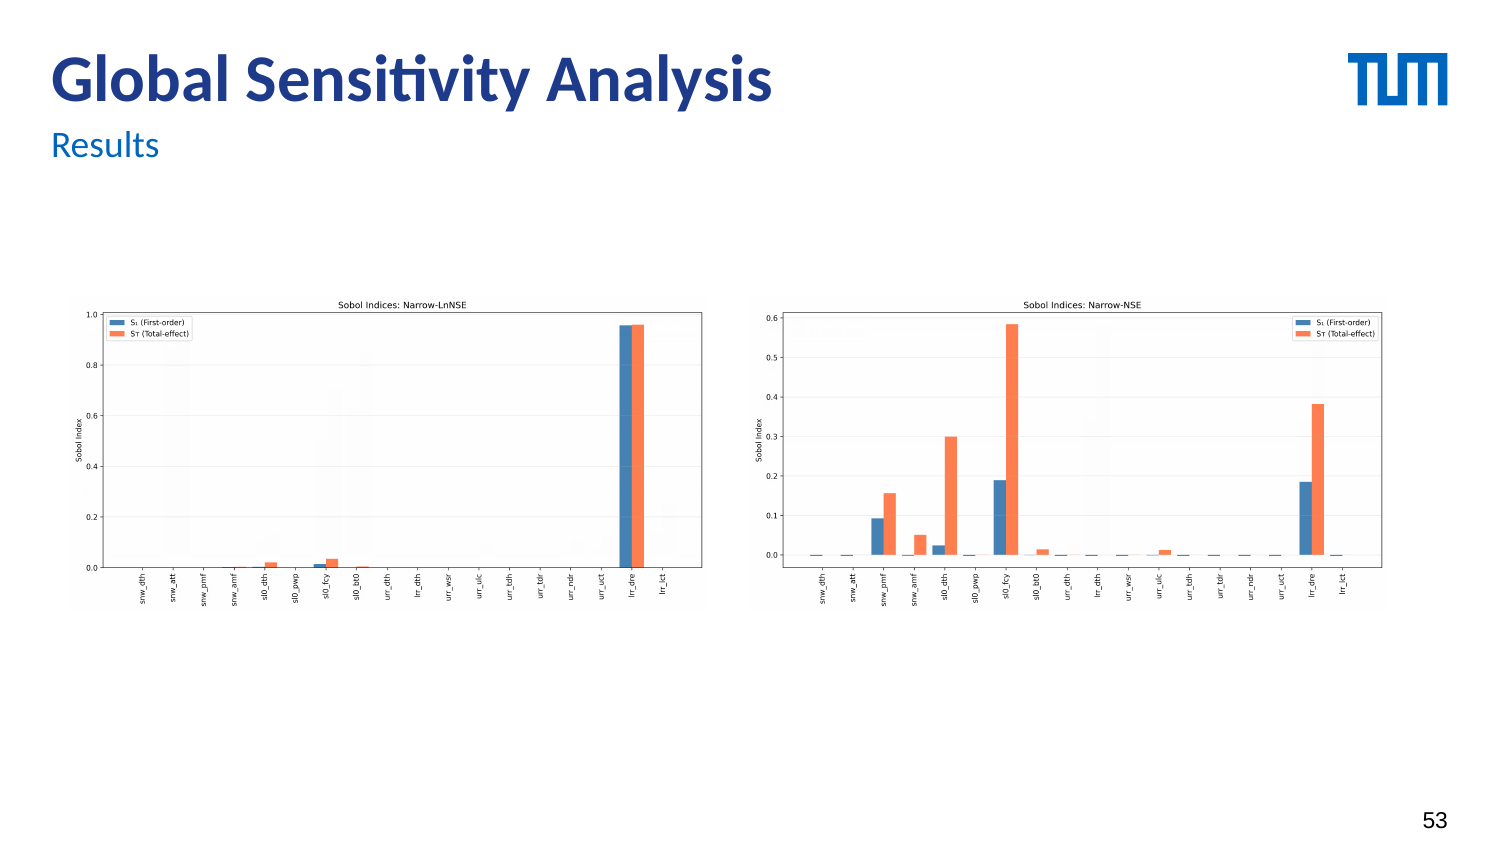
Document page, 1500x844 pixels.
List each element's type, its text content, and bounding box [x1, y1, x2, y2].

title Global Sensitivity Analysis [50, 47, 1448, 111]
picture [749, 295, 1387, 612]
picture [69, 295, 707, 612]
slide_number 53 [1111, 796, 1448, 842]
list Results [51, 112, 1447, 165]
